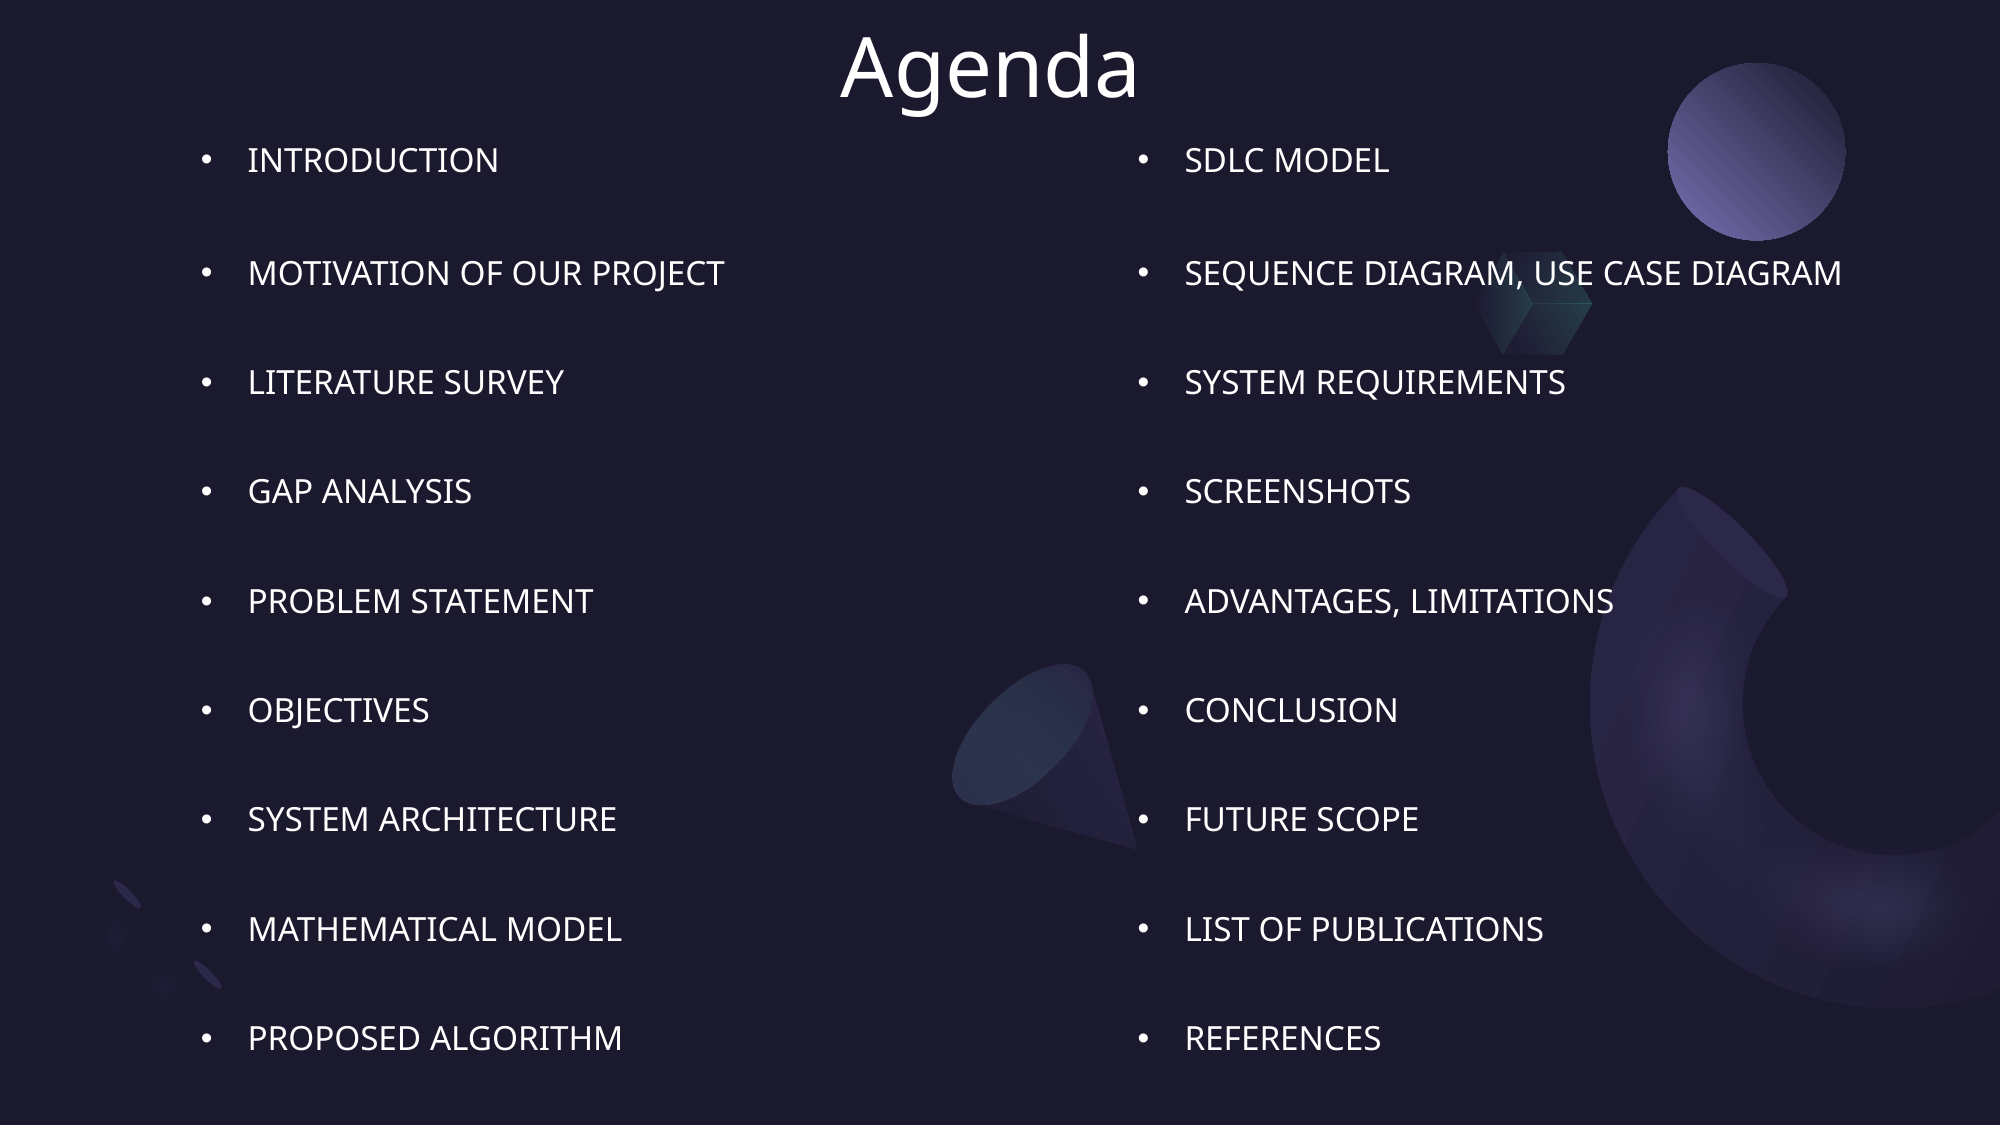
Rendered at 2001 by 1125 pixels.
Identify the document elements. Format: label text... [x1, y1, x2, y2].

list INTRODUCTION MOTIVATION OF OUR PROJECT LITERATURE SURVEY GAP ANALYSIS PROBLEM STATEMENT OBJECTIVES SYSTEM ARCHITECTURE MATHEMATICAL MODEL PROPOSED ALGORITHM [200, 143, 863, 1082]
text_box SDLC MODEL SEQUENCE DIAGRAM, USE CASE DIAGRAM SYSTEM REQUIREMENTS SCREENSHOTS ADVANTAGES, LIMITATIONS CONCLUSION FUTURE SCOPE LIST OF PUBLICATIONS REFERENCES [1137, 143, 1902, 1114]
title Agenda [840, 13, 1160, 116]
